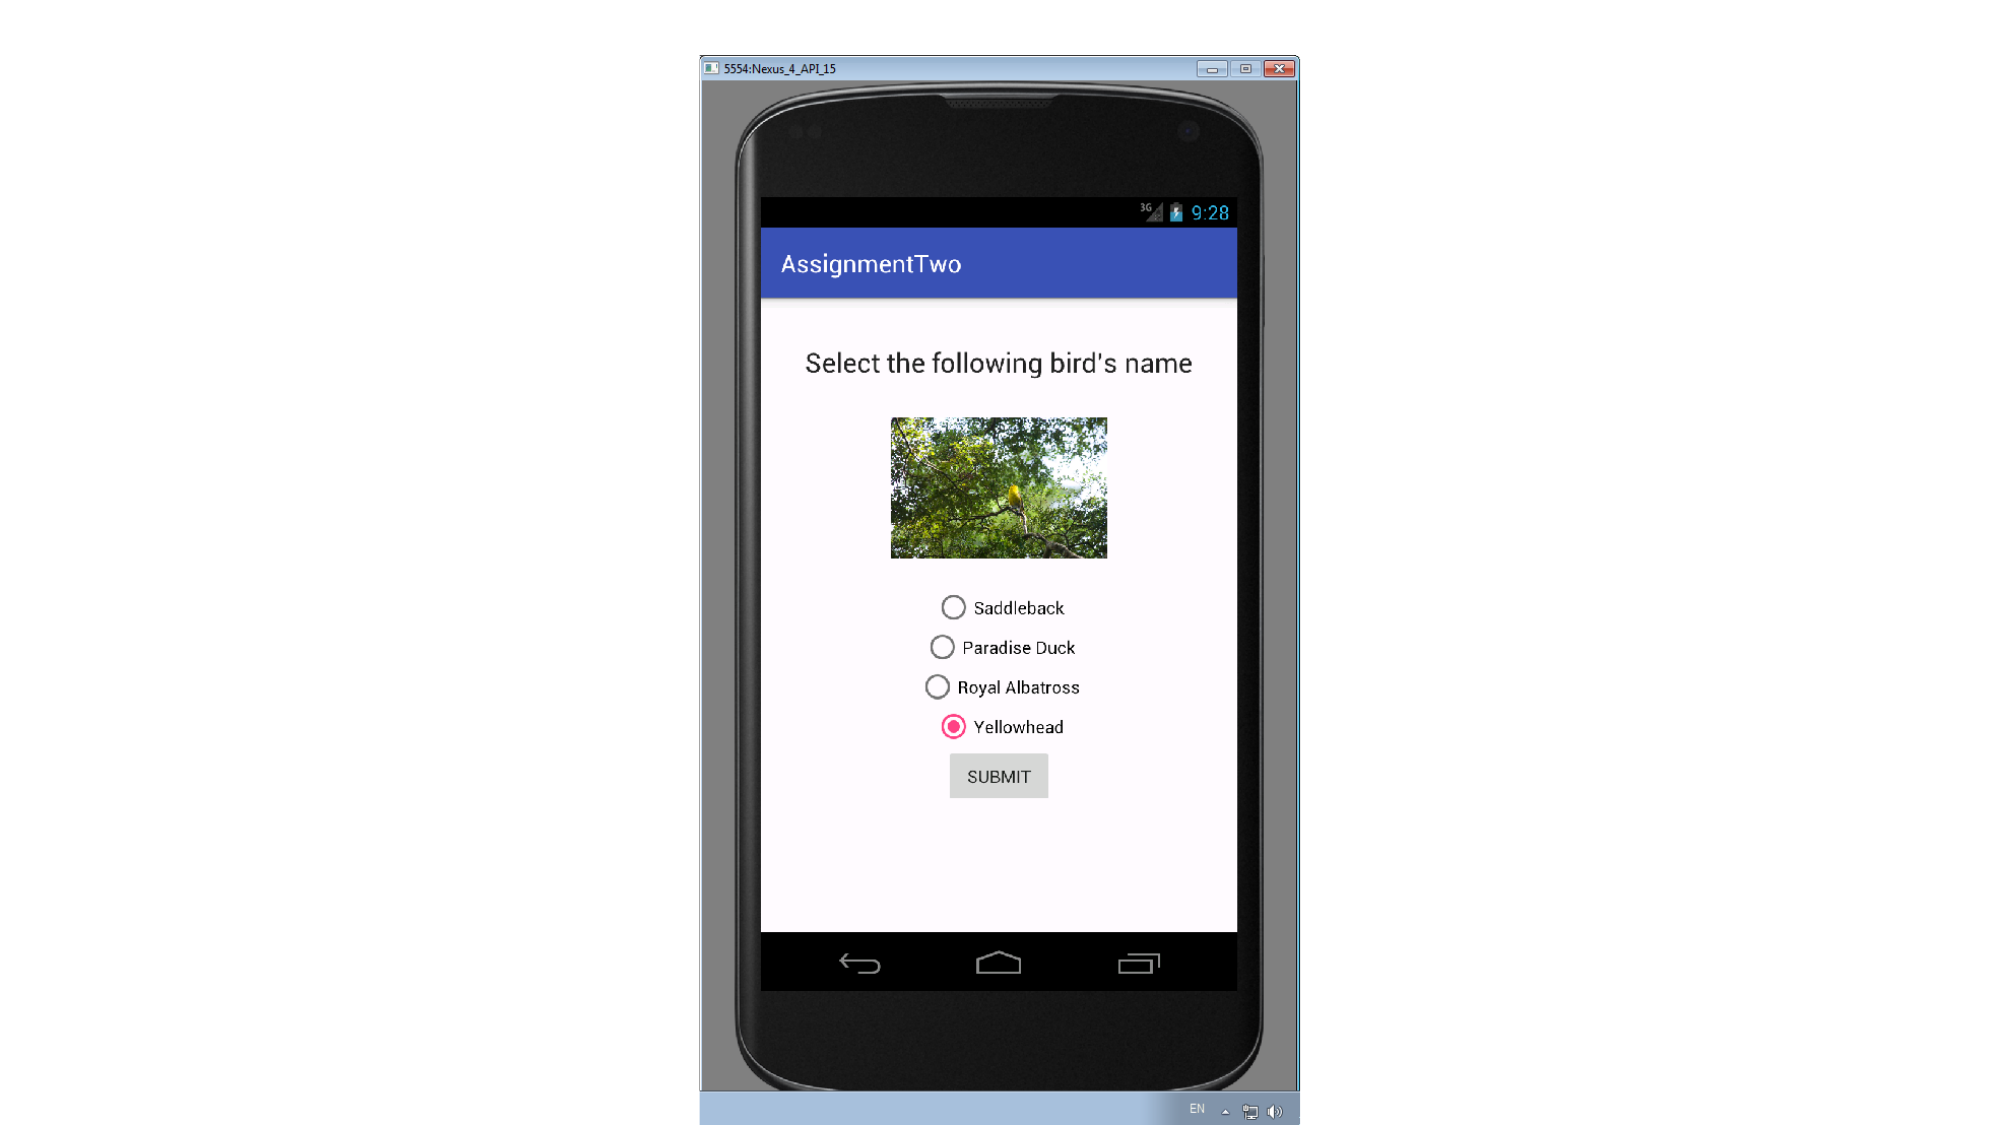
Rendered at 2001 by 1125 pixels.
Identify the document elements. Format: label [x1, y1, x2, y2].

list [699, 55, 1301, 1125]
